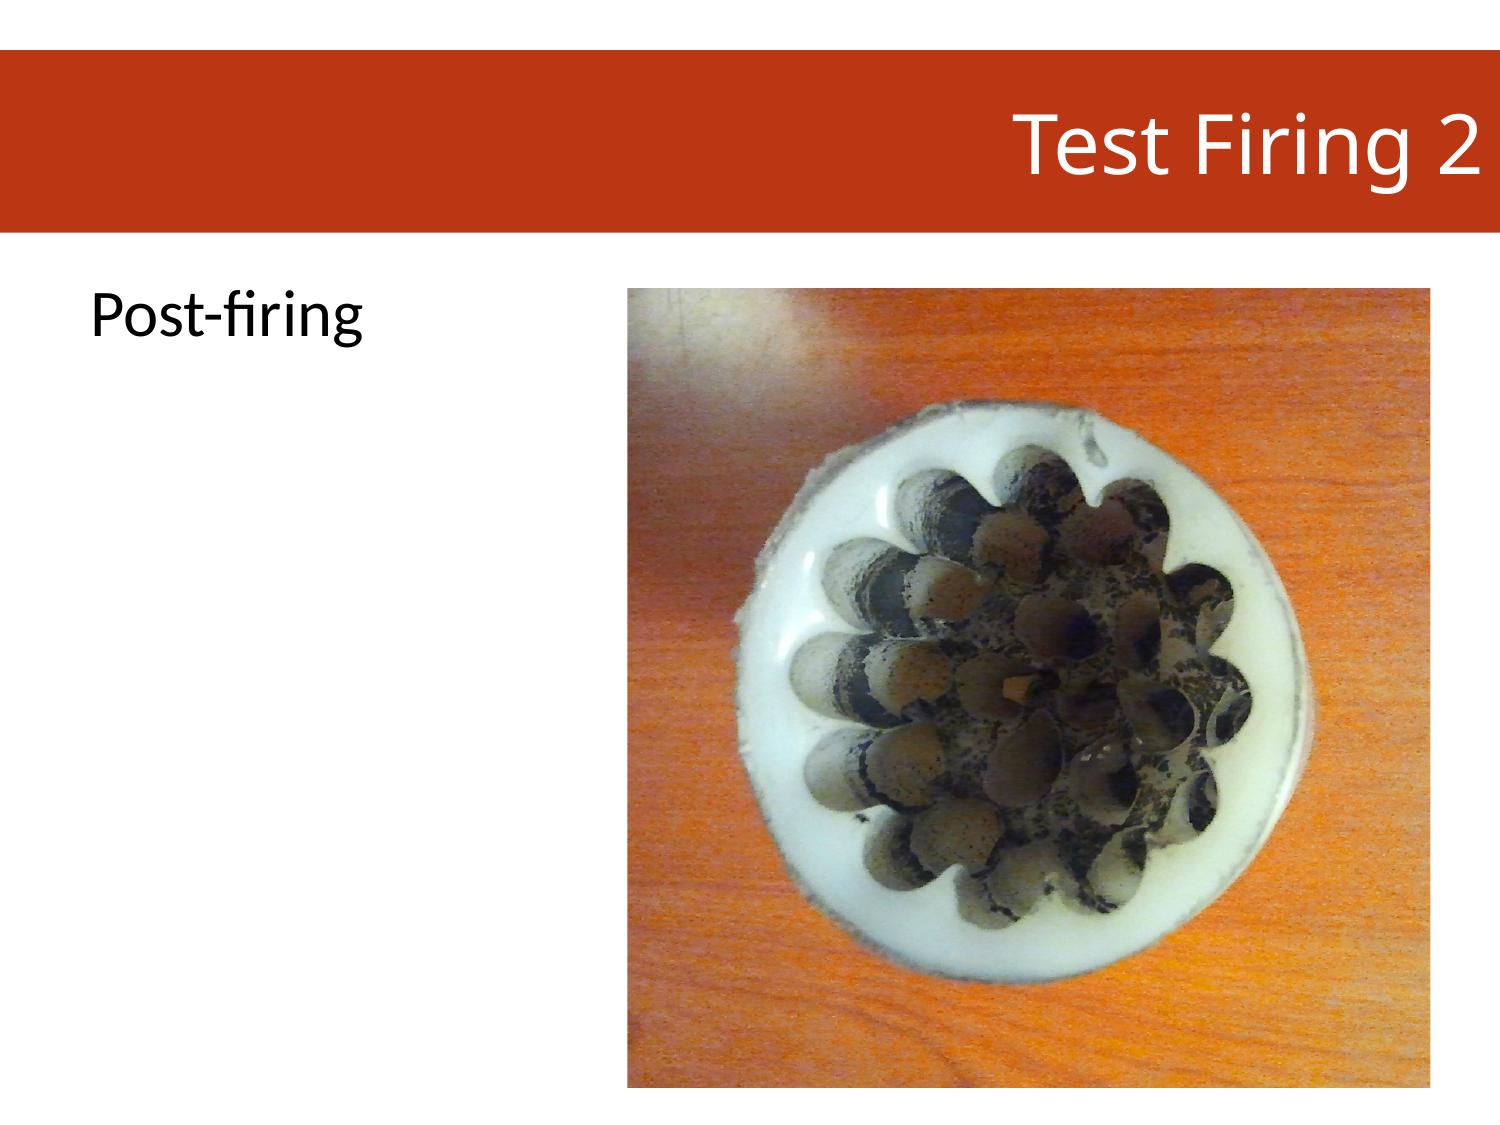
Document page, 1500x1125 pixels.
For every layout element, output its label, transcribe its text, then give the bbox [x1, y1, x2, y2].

picture [627, 285, 1431, 1090]
text_box Test Firing 2 [0, 50, 1500, 233]
list Post-firing [75, 262, 1425, 383]
